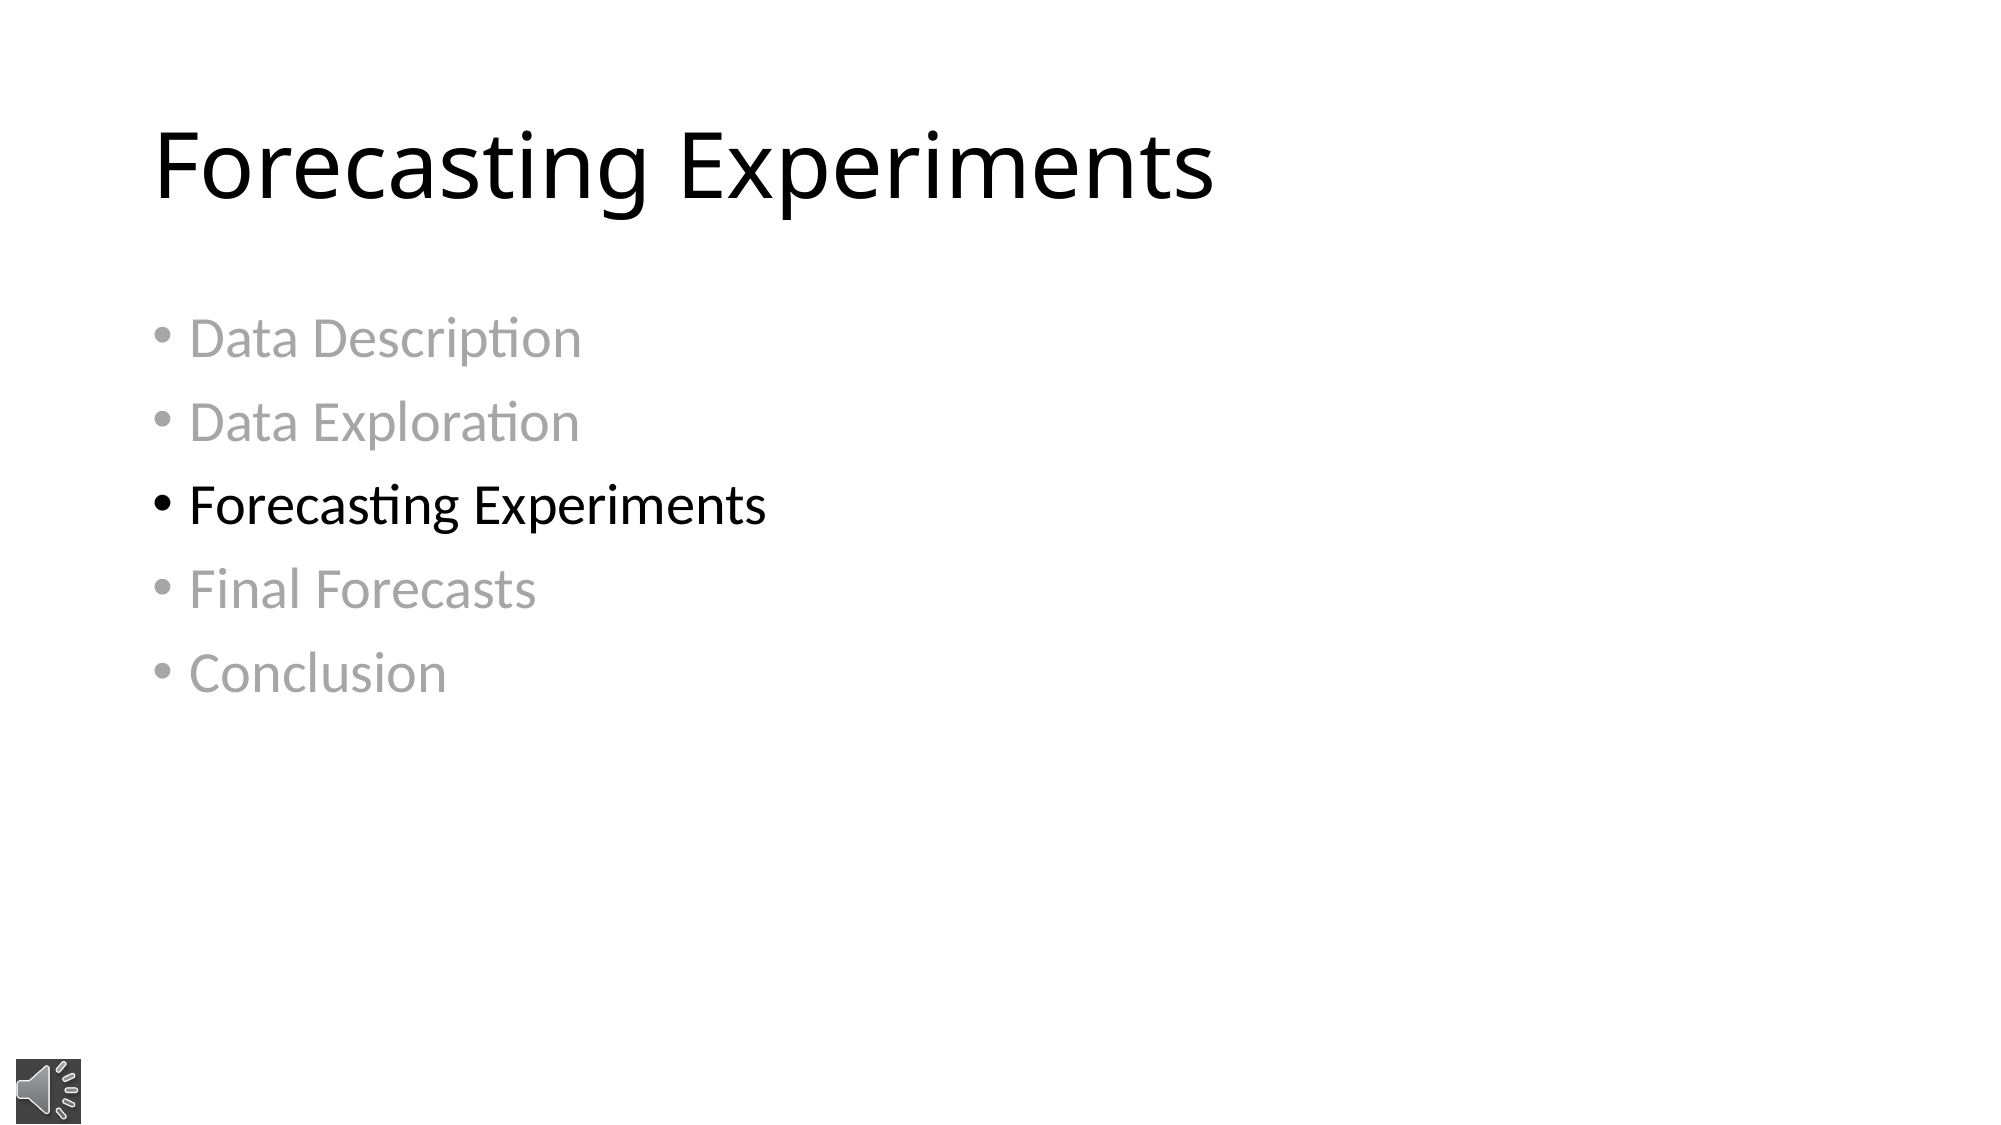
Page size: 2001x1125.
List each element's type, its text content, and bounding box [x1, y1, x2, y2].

picture [15, 1058, 83, 1125]
title Forecasting Experiments [137, 59, 1863, 278]
list Data Description Data Exploration Forecasting Experiments Final Forecasts Conclusion [137, 299, 1863, 1014]
